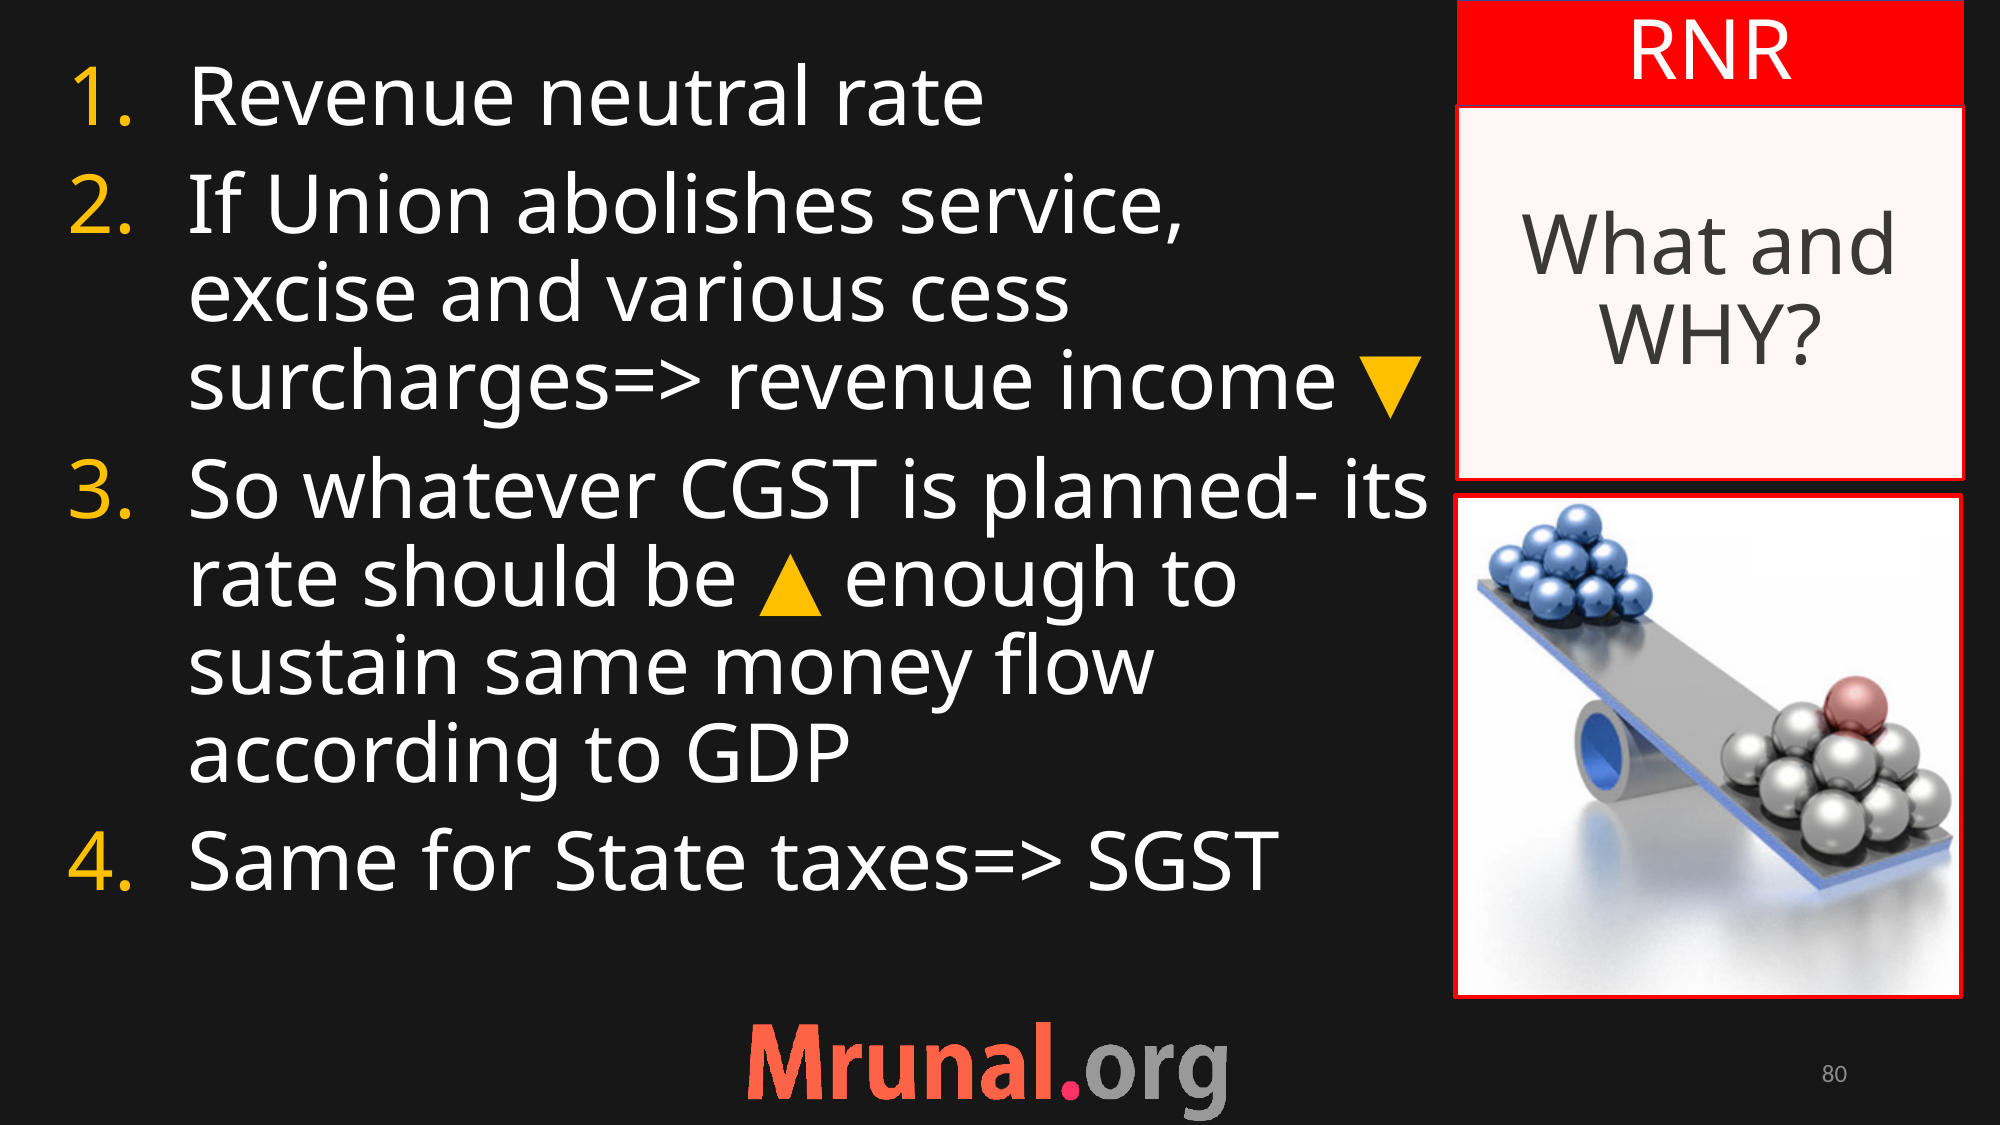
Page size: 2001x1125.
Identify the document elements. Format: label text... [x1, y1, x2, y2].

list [1457, 497, 1960, 995]
slide_number 80 [1412, 1042, 1863, 1103]
picture [741, 1014, 1230, 1125]
list RNR [1457, 0, 1964, 106]
title What and WHY? [1455, 104, 1965, 481]
list Revenue neutral rate If Union abolishes service, excise and various cess surcharges=> revenue income ▼ So whatever CGST is planned- its rate should be ▲ enough to sustain same money flow according to GDP Same for State taxes=> SGST [52, 47, 1447, 1014]
